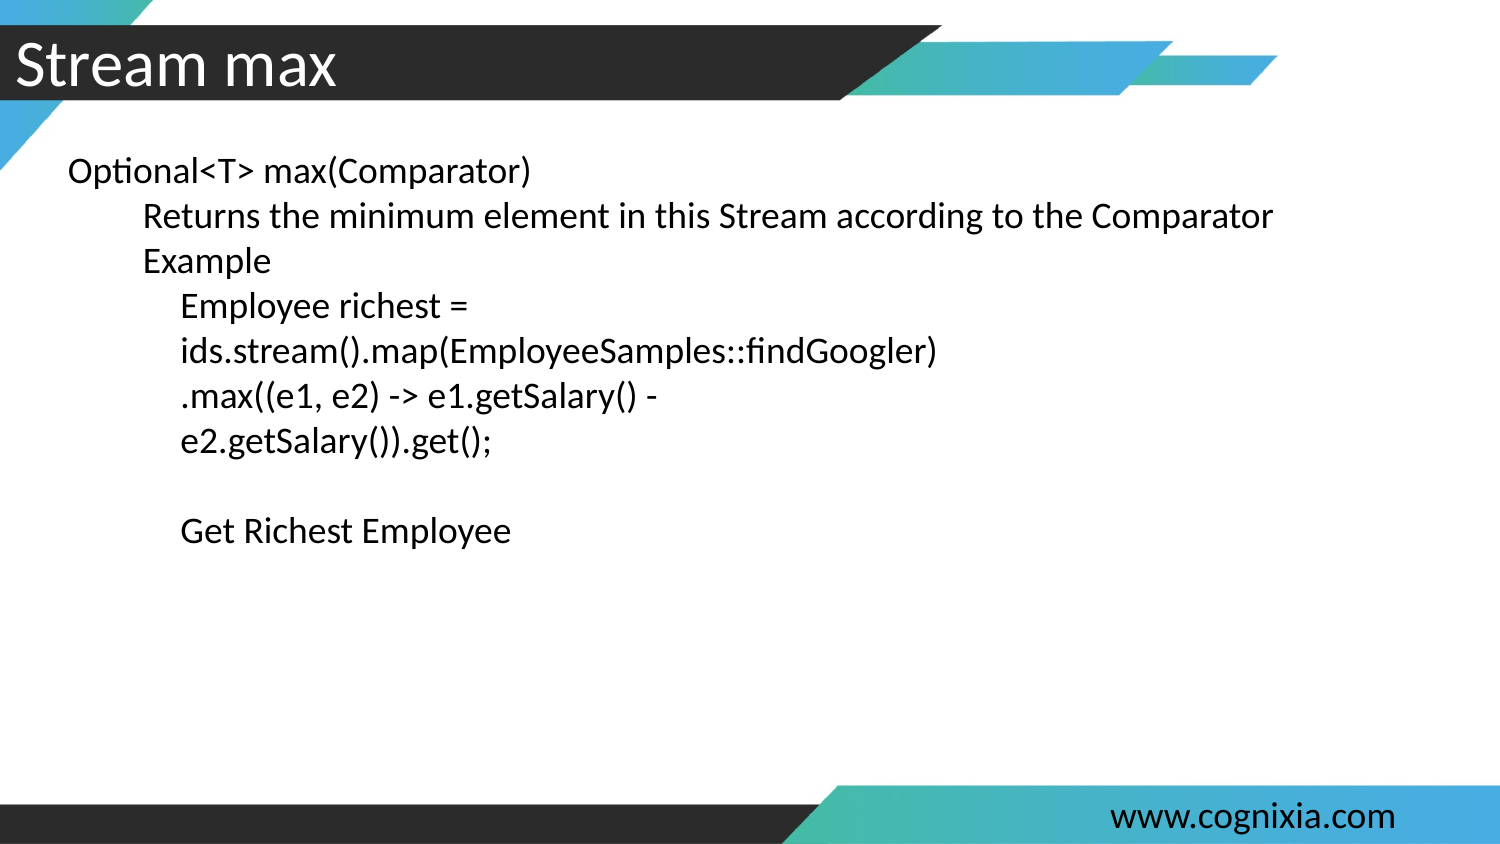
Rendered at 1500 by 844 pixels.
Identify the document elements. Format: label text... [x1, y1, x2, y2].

list Optional<T> max(Comparator) Returns the minimum element in this Stream according to the Comparator Example Employee richest = ids.stream().map(EmployeeSamples::findGoogler) .max((e1, e2) -> e1.getSalary() - e2.getSalary()).get(); Get Richest Employee [53, 138, 1400, 604]
picture [0, 0, 1500, 844]
text_box Stream max [0, 21, 838, 97]
